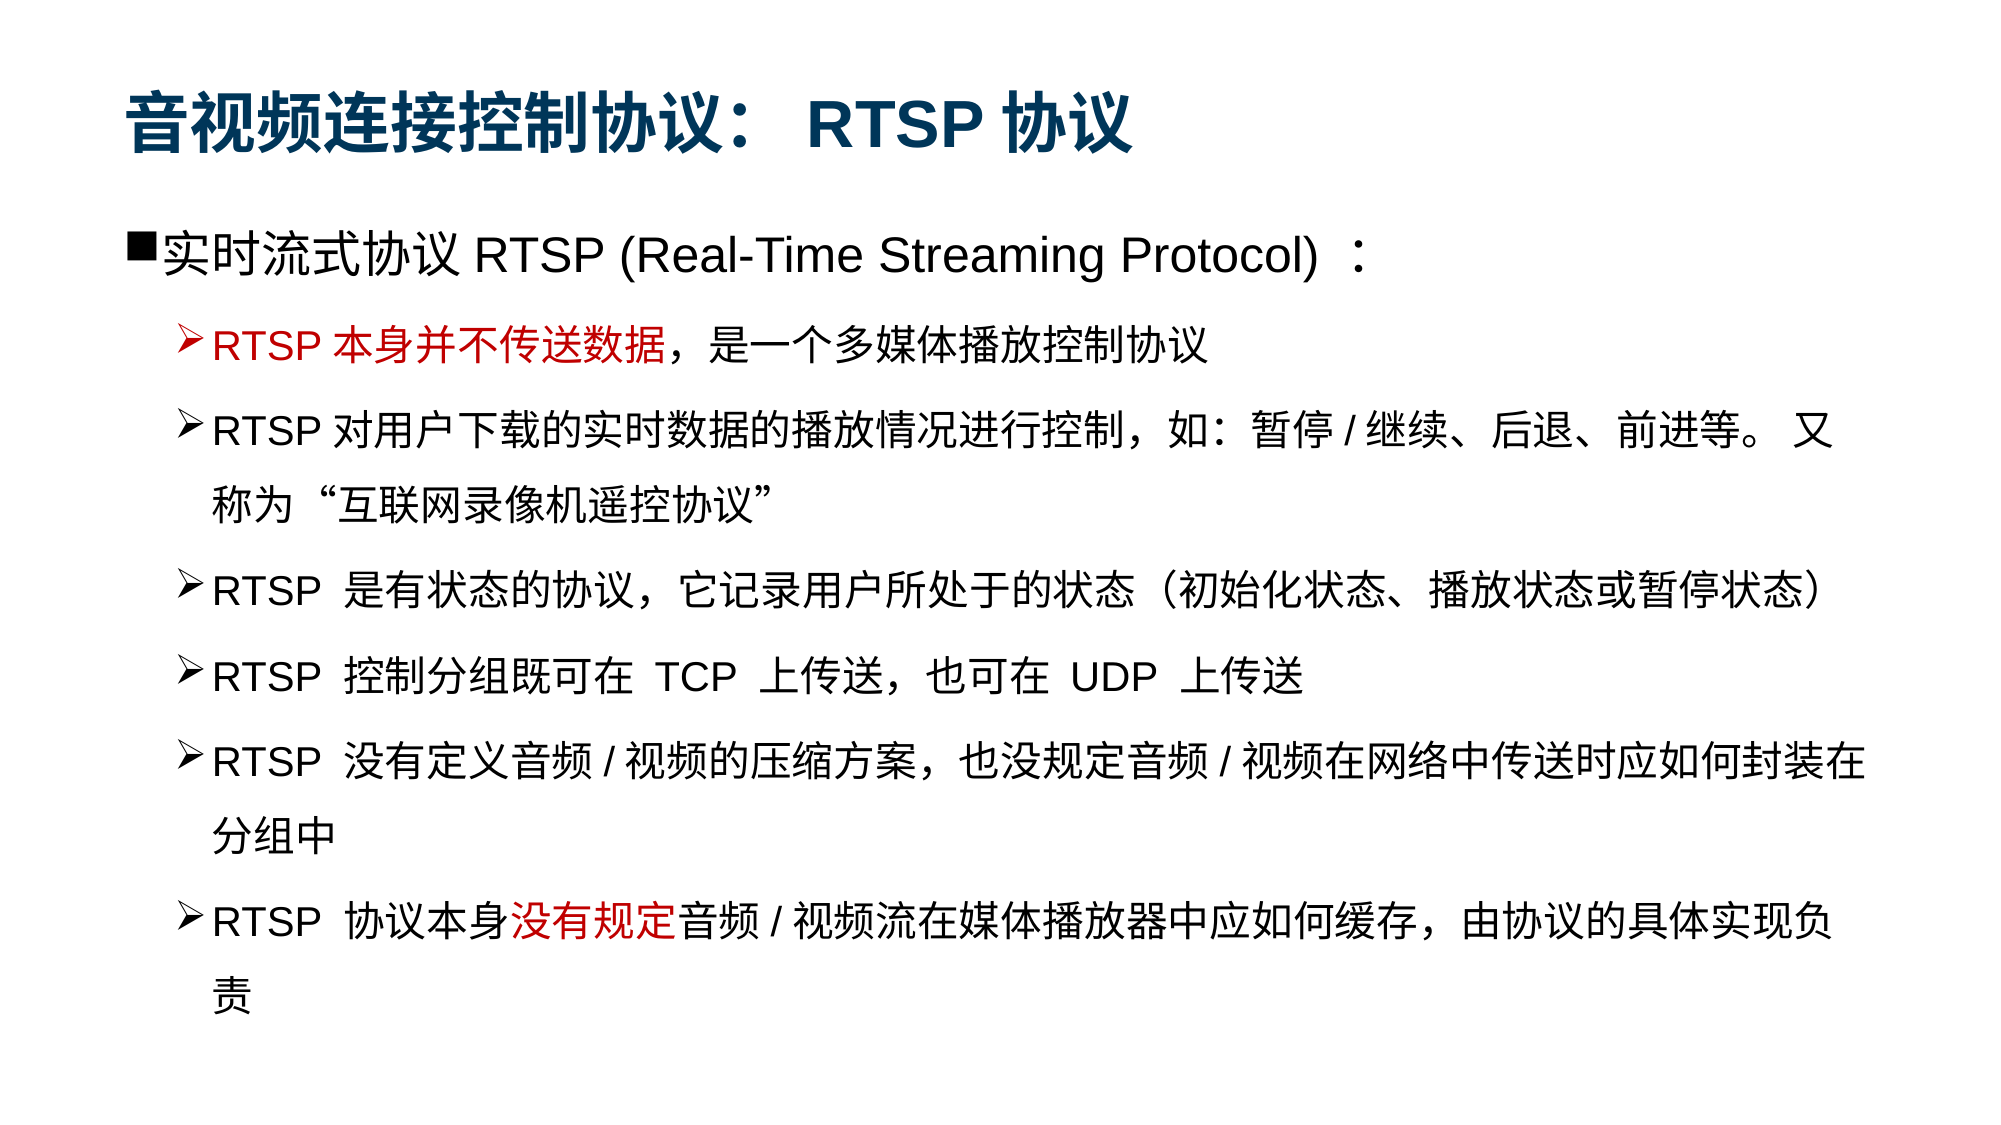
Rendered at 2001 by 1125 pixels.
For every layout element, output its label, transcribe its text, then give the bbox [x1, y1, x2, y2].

list 实时流式协议RTSP (Real-Time Streaming Protocol) ： RTSP本身并不传送数据，是一个多媒体播放控制协议 RTSP对用户下载的实时数据的播放情况进行控制，如：暂停/继续、后退、前进等。 又称为“互联网录像机遥控协议” RTSP 是有状态的协议，它记录用户所处于的状态（初始化状态、播放状态或暂停状态） RTSP 控制分组既可在 TCP 上传送，也可在 UDP 上传送 RTSP 没有定义音频/视频的压缩方案，也没规定音频/视频在网络中传送时应如何封装在分组中 RTSP 协议本身没有规定音频/视频流在媒体播放器中应如何缓存，由协议的具体实现负责 [108, 185, 1890, 1007]
title 音视频连接控制协议：RTSP协议 [108, 21, 1890, 169]
